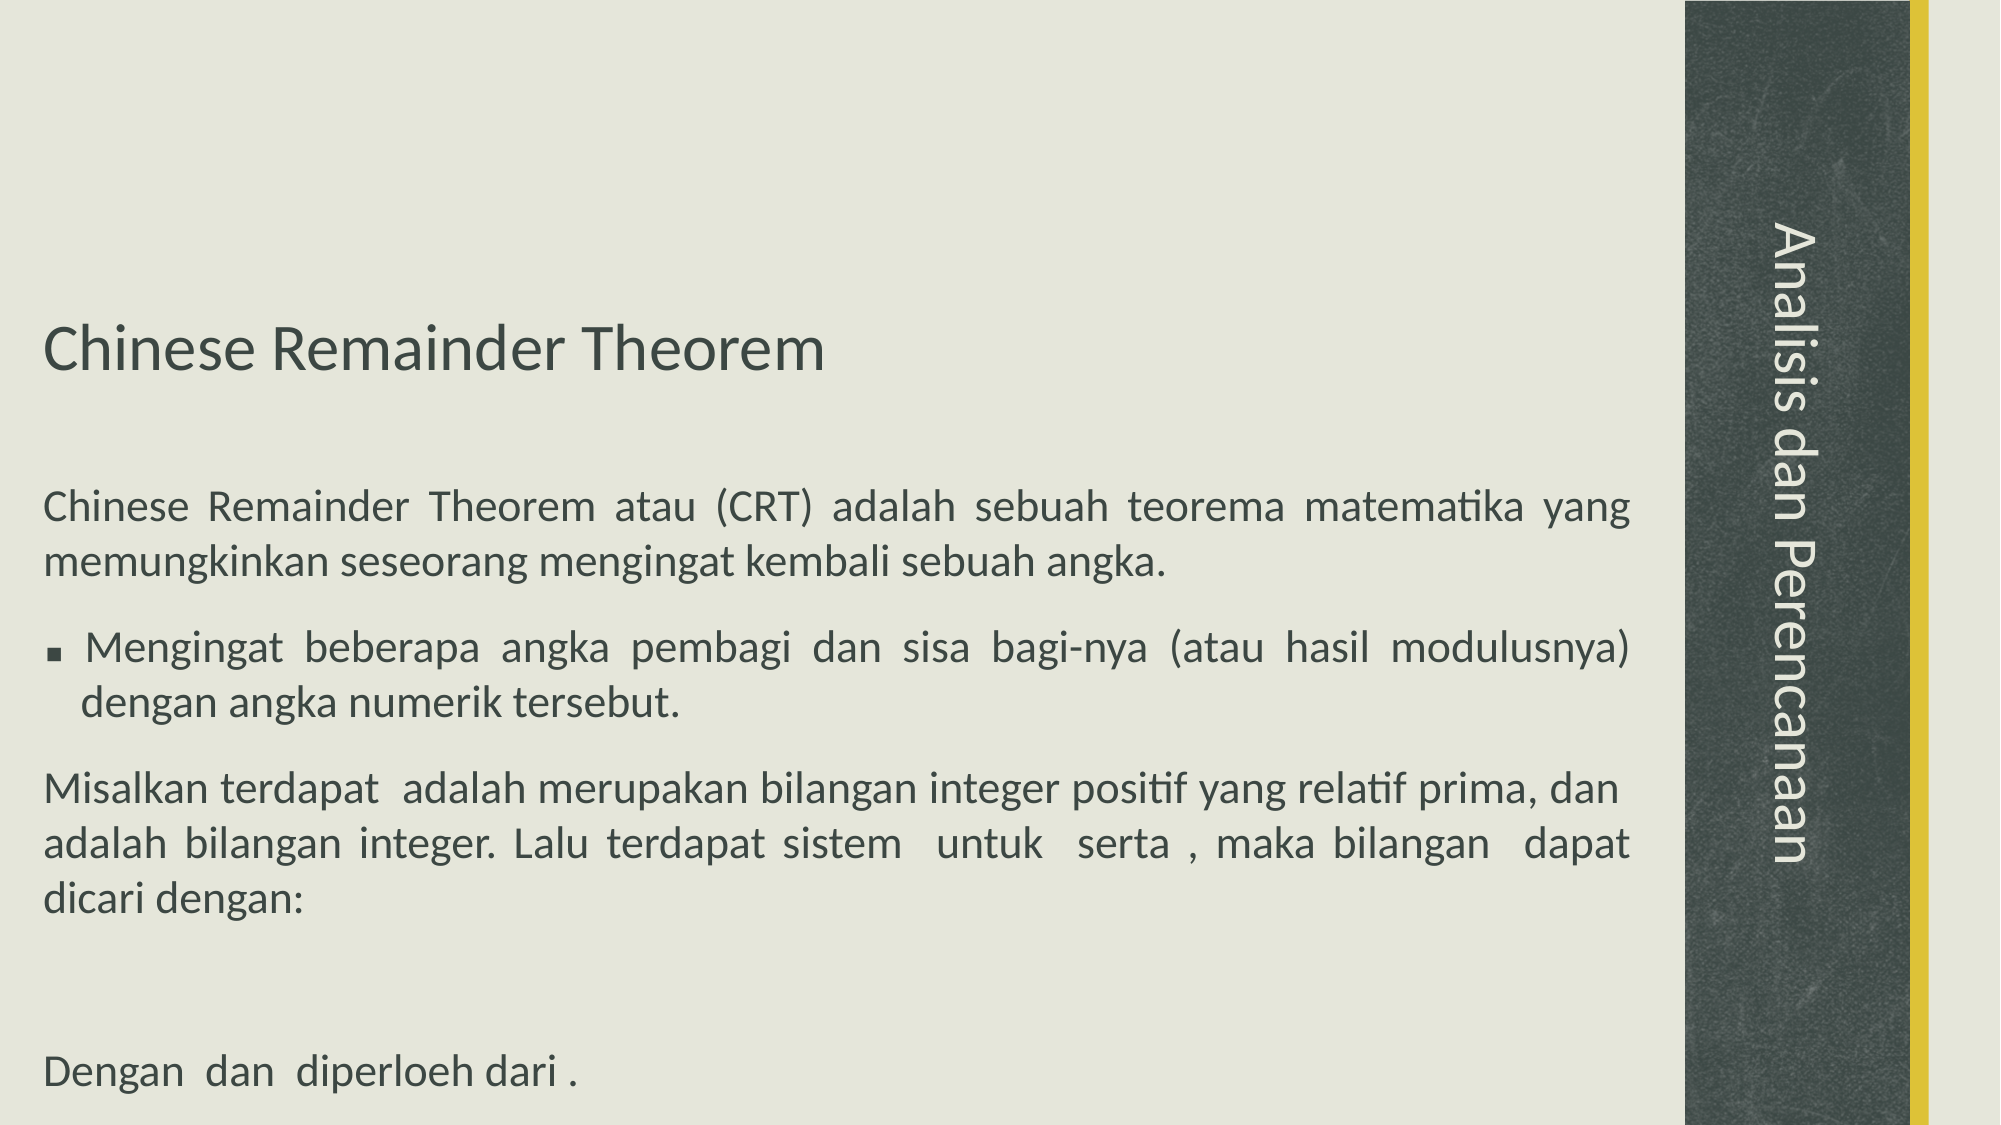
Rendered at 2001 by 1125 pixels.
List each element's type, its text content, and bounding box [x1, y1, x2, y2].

picture [1685, 2, 1910, 1124]
title Analisis dan Perencanaan [1684, 75, 1909, 1014]
